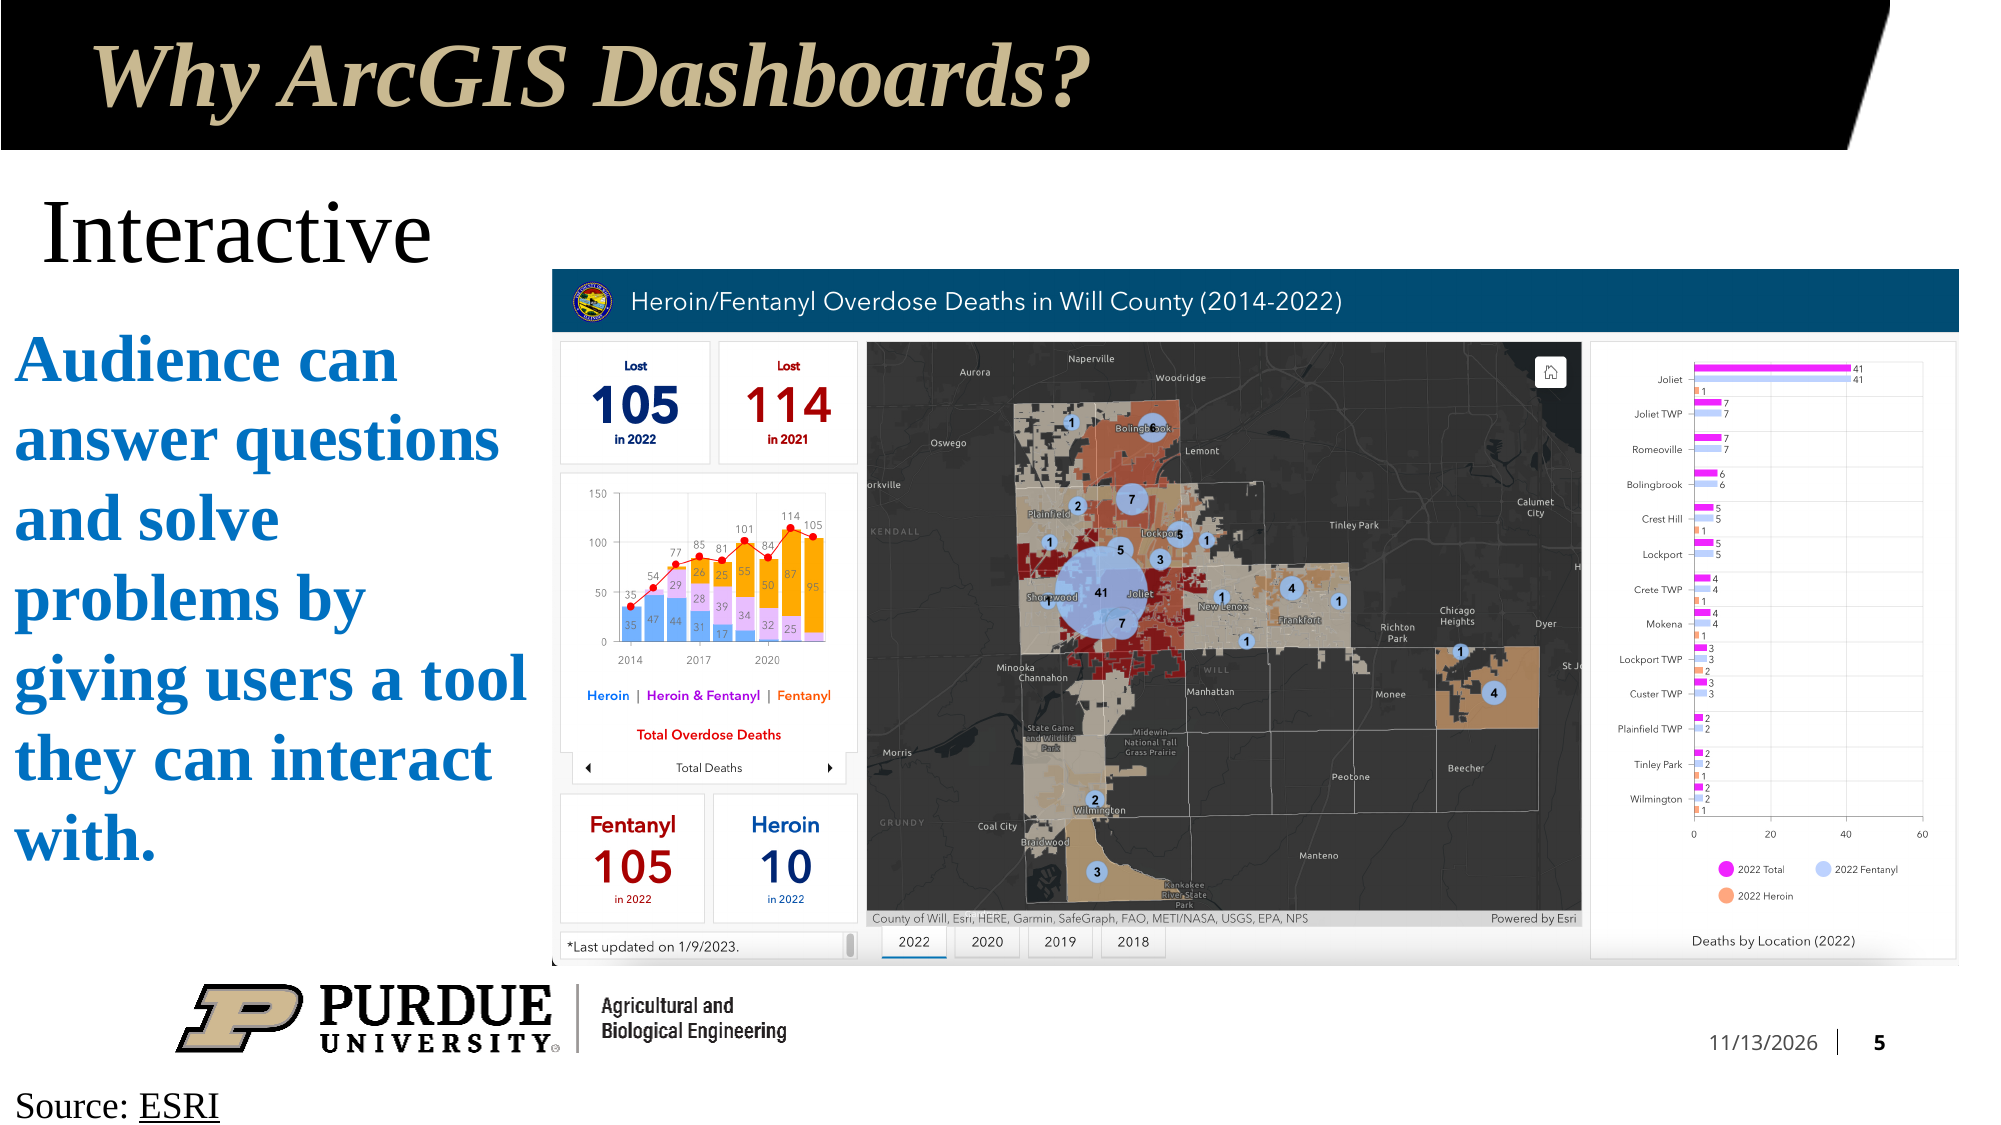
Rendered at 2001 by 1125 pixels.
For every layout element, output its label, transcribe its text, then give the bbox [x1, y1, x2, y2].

picture [573, 282, 613, 322]
picture [1174, 296, 1180, 307]
text_box Audience can answer questions and solve problems by giving users a tool they can interact with. [0, 306, 552, 882]
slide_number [1648, 1017, 1834, 1071]
picture [992, 296, 998, 307]
picture [762, 296, 768, 308]
title Why ArcGIS Dashboards? [84, 24, 1605, 133]
text_box Interactive [41, 170, 1959, 301]
picture [633, 293, 646, 309]
picture [175, 981, 890, 1057]
picture [552, 333, 1959, 966]
picture [721, 293, 730, 309]
text_box Source: ESRI [0, 1073, 1265, 1125]
slide_number 5 [1839, 1013, 1920, 1074]
